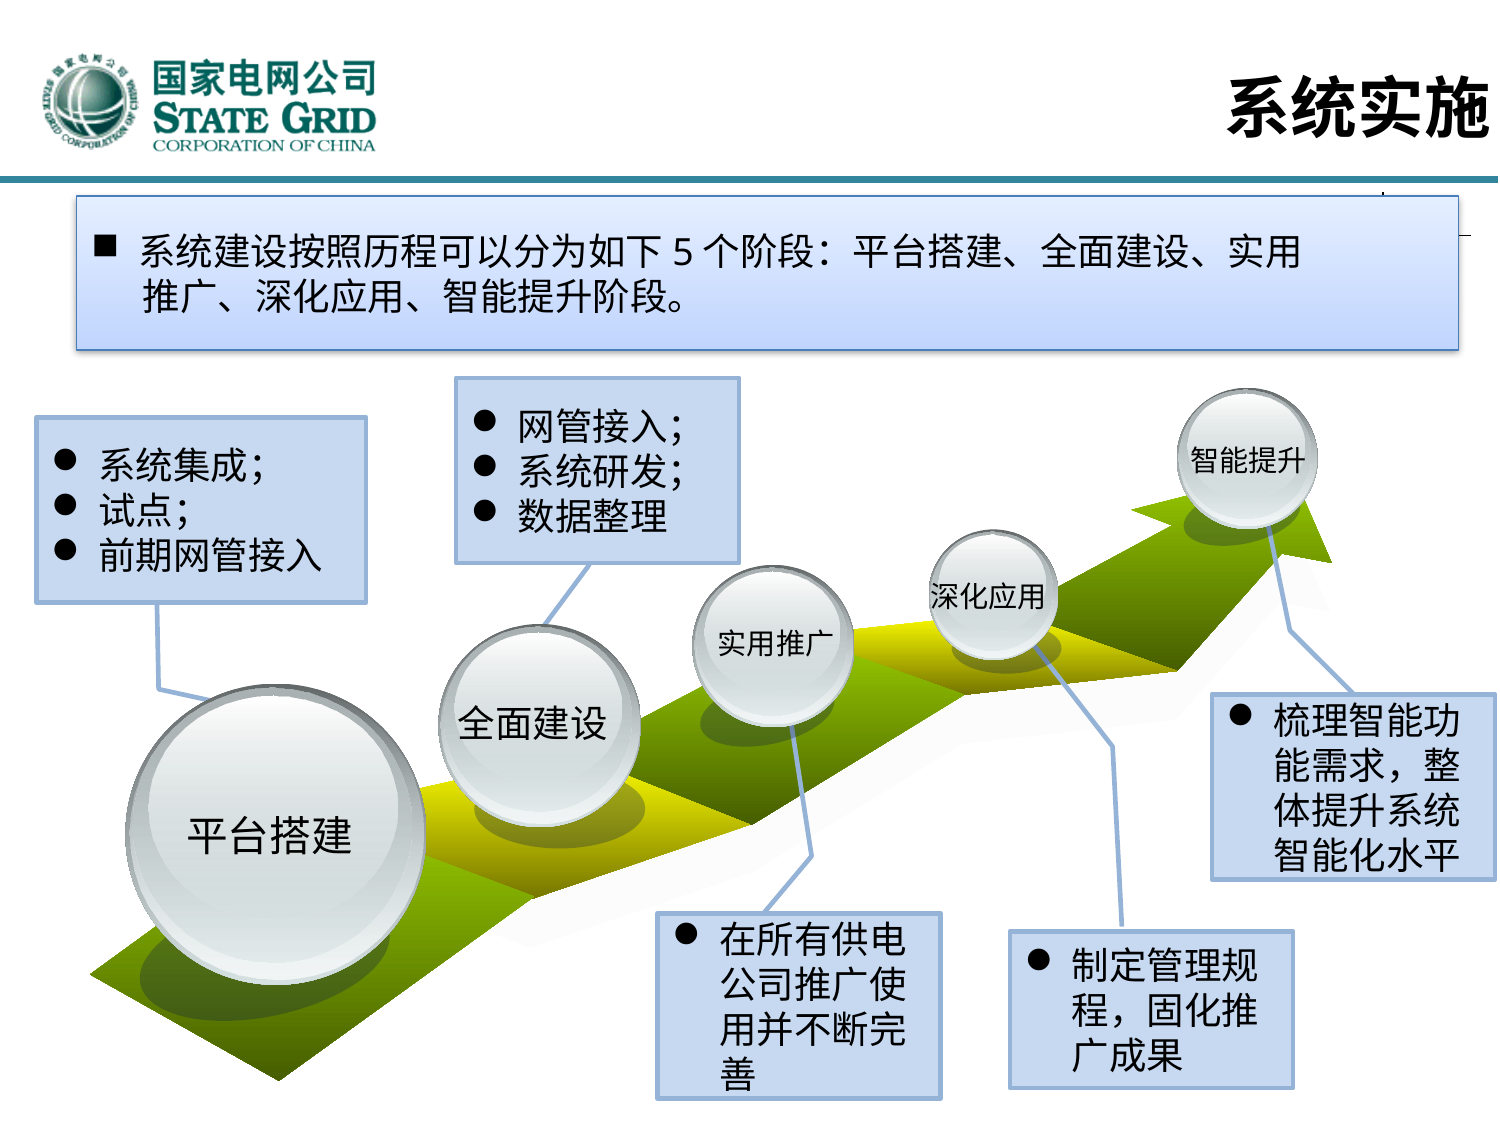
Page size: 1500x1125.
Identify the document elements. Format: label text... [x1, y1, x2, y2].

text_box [1174, 387, 1365, 544]
picture [144, 50, 366, 158]
text_box 系统实施 [366, 1, 1500, 210]
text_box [125, 683, 427, 1017]
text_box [692, 564, 892, 745]
picture [42, 53, 139, 150]
text_box 系统建设按照历程可以分为如下5个阶段：平台搭建、全面建设、实用 推广、深化应用、智能提升阶段。 [76, 195, 1459, 351]
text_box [36, 377, 1496, 1099]
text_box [915, 529, 1105, 674]
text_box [438, 623, 646, 849]
